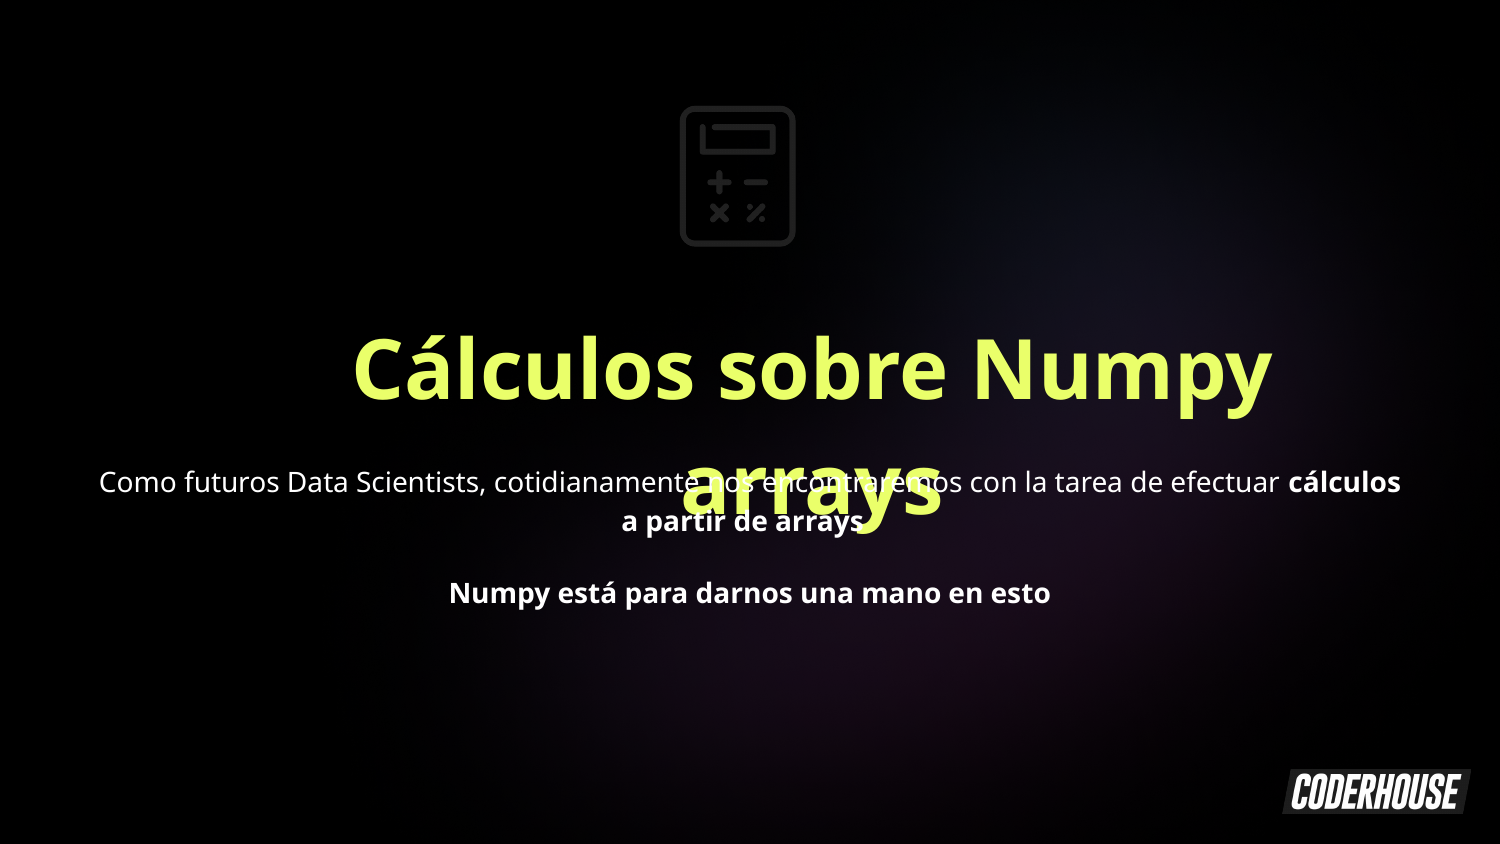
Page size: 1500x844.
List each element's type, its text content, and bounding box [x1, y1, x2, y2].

text_box Cálculos sobre Numpy arrays [201, 285, 1424, 444]
picture [0, 0, 1500, 844]
text_box Como futuros Data Scientists, cotidianamente nos encontraremos con la tarea de efectuar cálculos a partir de arrays Numpy está para darnos una mano en esto [76, 444, 1424, 664]
